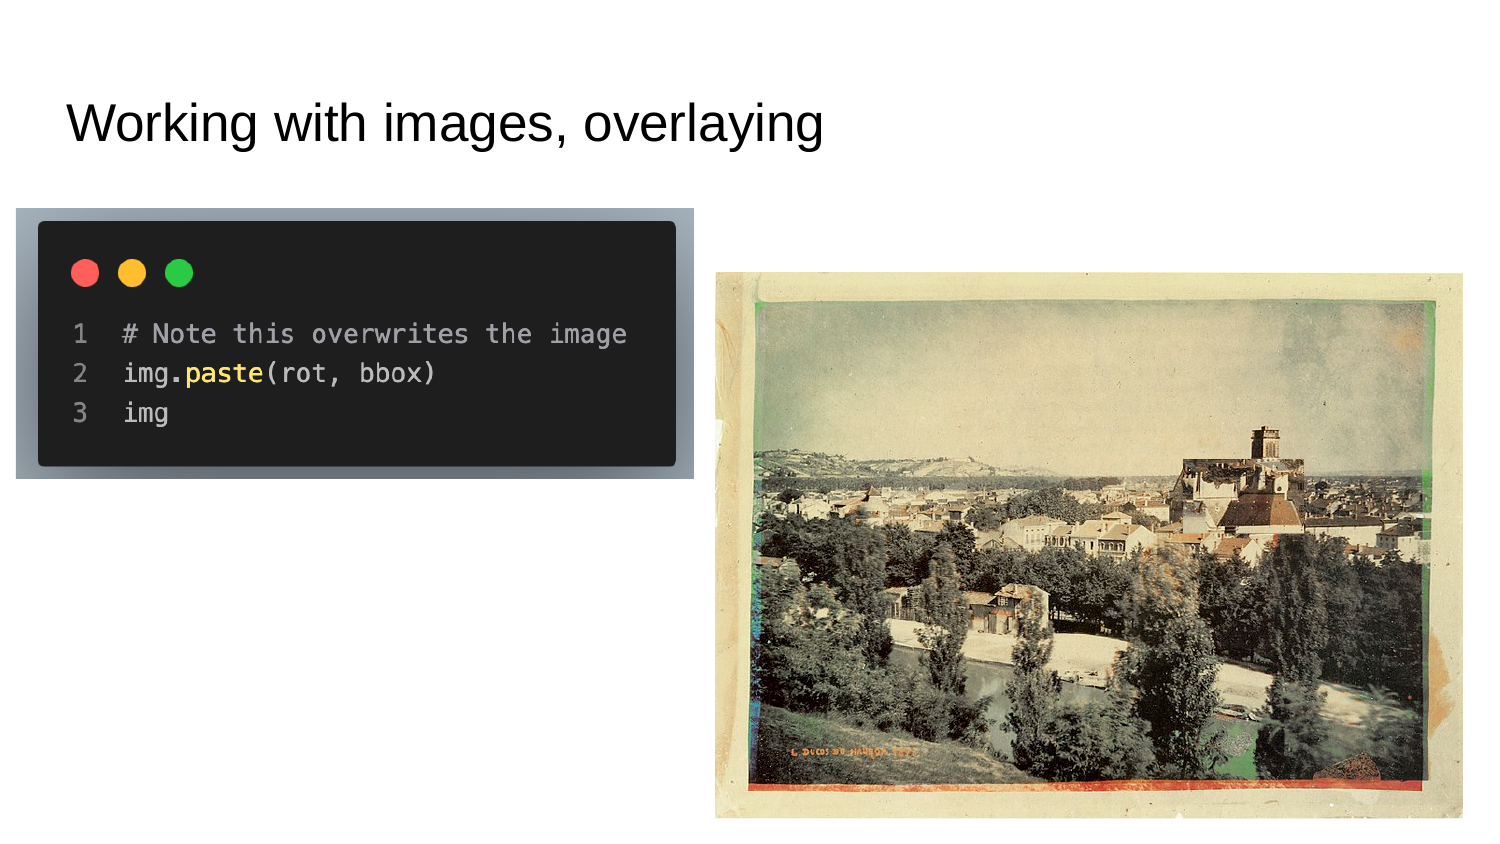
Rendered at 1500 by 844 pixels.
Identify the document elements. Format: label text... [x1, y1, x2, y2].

picture [707, 267, 1470, 819]
picture [15, 208, 695, 479]
title Working with images, overlaying [51, 72, 1449, 167]
